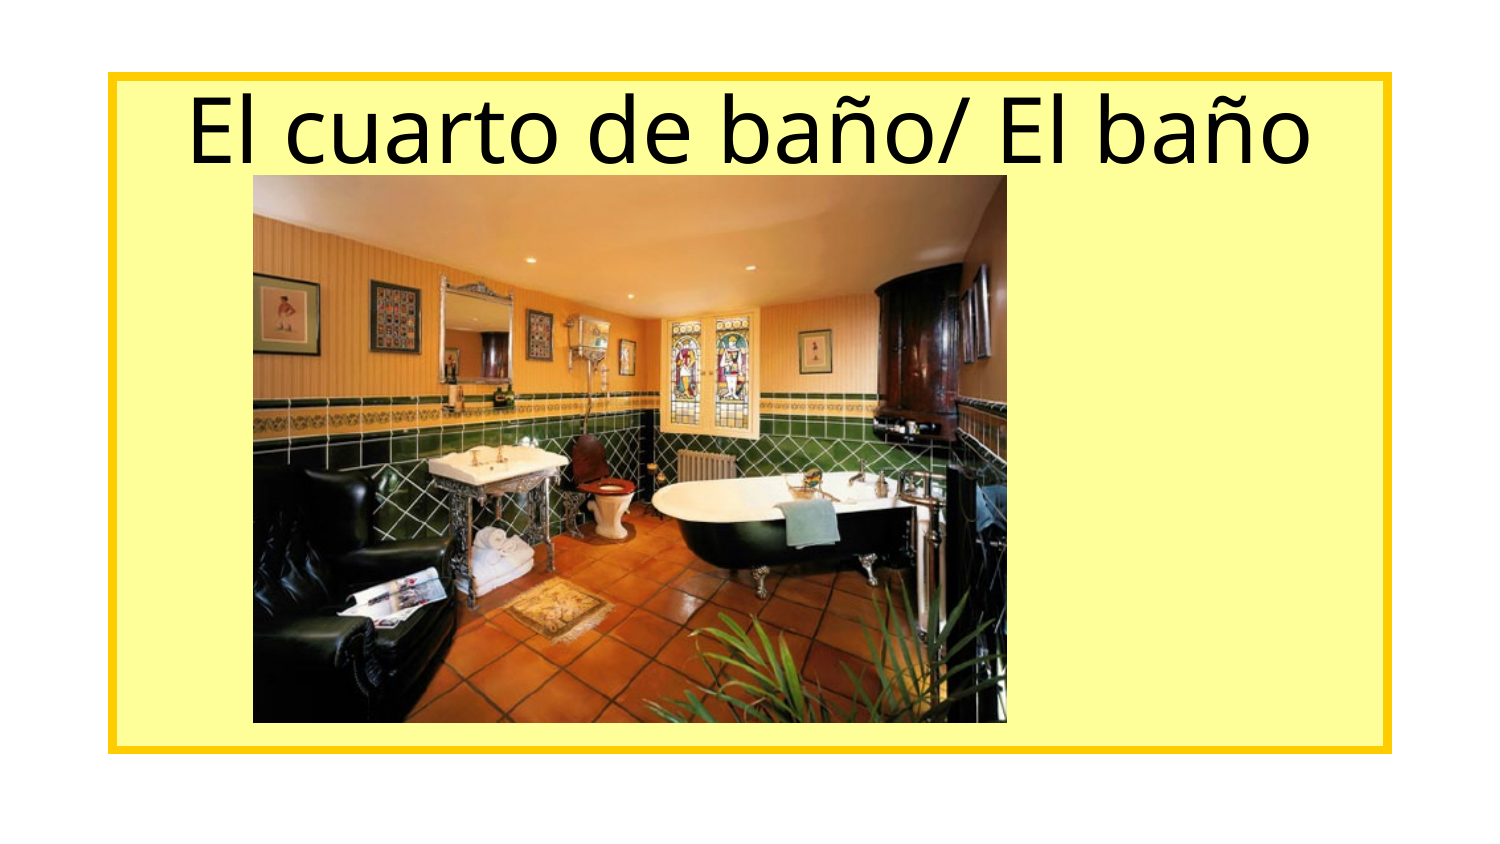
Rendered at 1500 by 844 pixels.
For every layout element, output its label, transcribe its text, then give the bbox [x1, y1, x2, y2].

list El cuarto de baño/ El baño [112, 76, 1388, 750]
picture [253, 175, 1007, 724]
